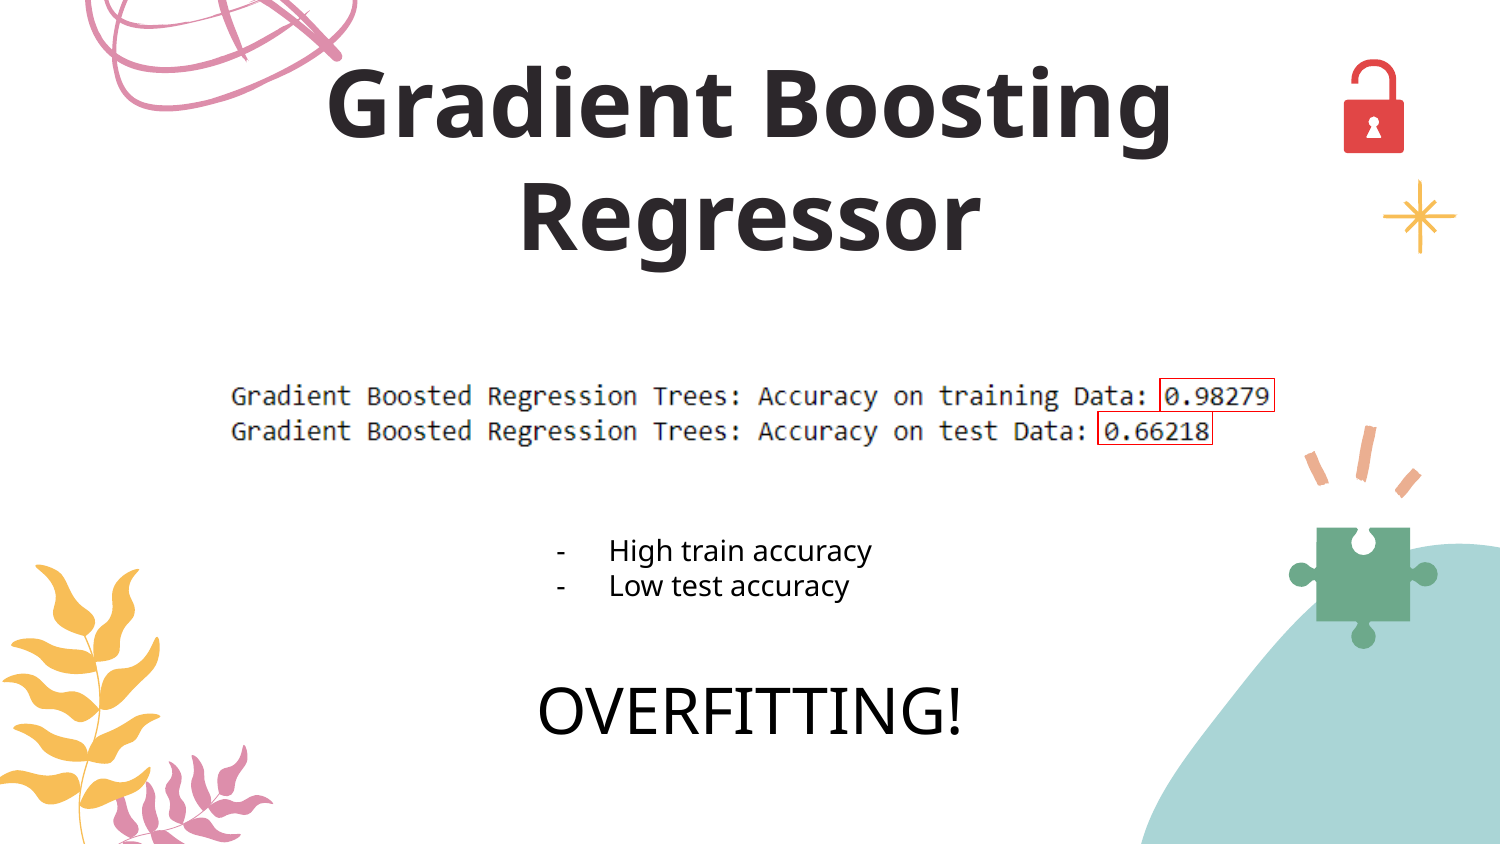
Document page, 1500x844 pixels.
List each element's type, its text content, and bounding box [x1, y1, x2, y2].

title Gradient Boosting Regressor [118, 87, 1382, 226]
text_box High train accuracy Low test accuracy [518, 517, 982, 618]
text_box OVERFITTING! [419, 654, 1080, 763]
picture [216, 375, 1284, 450]
